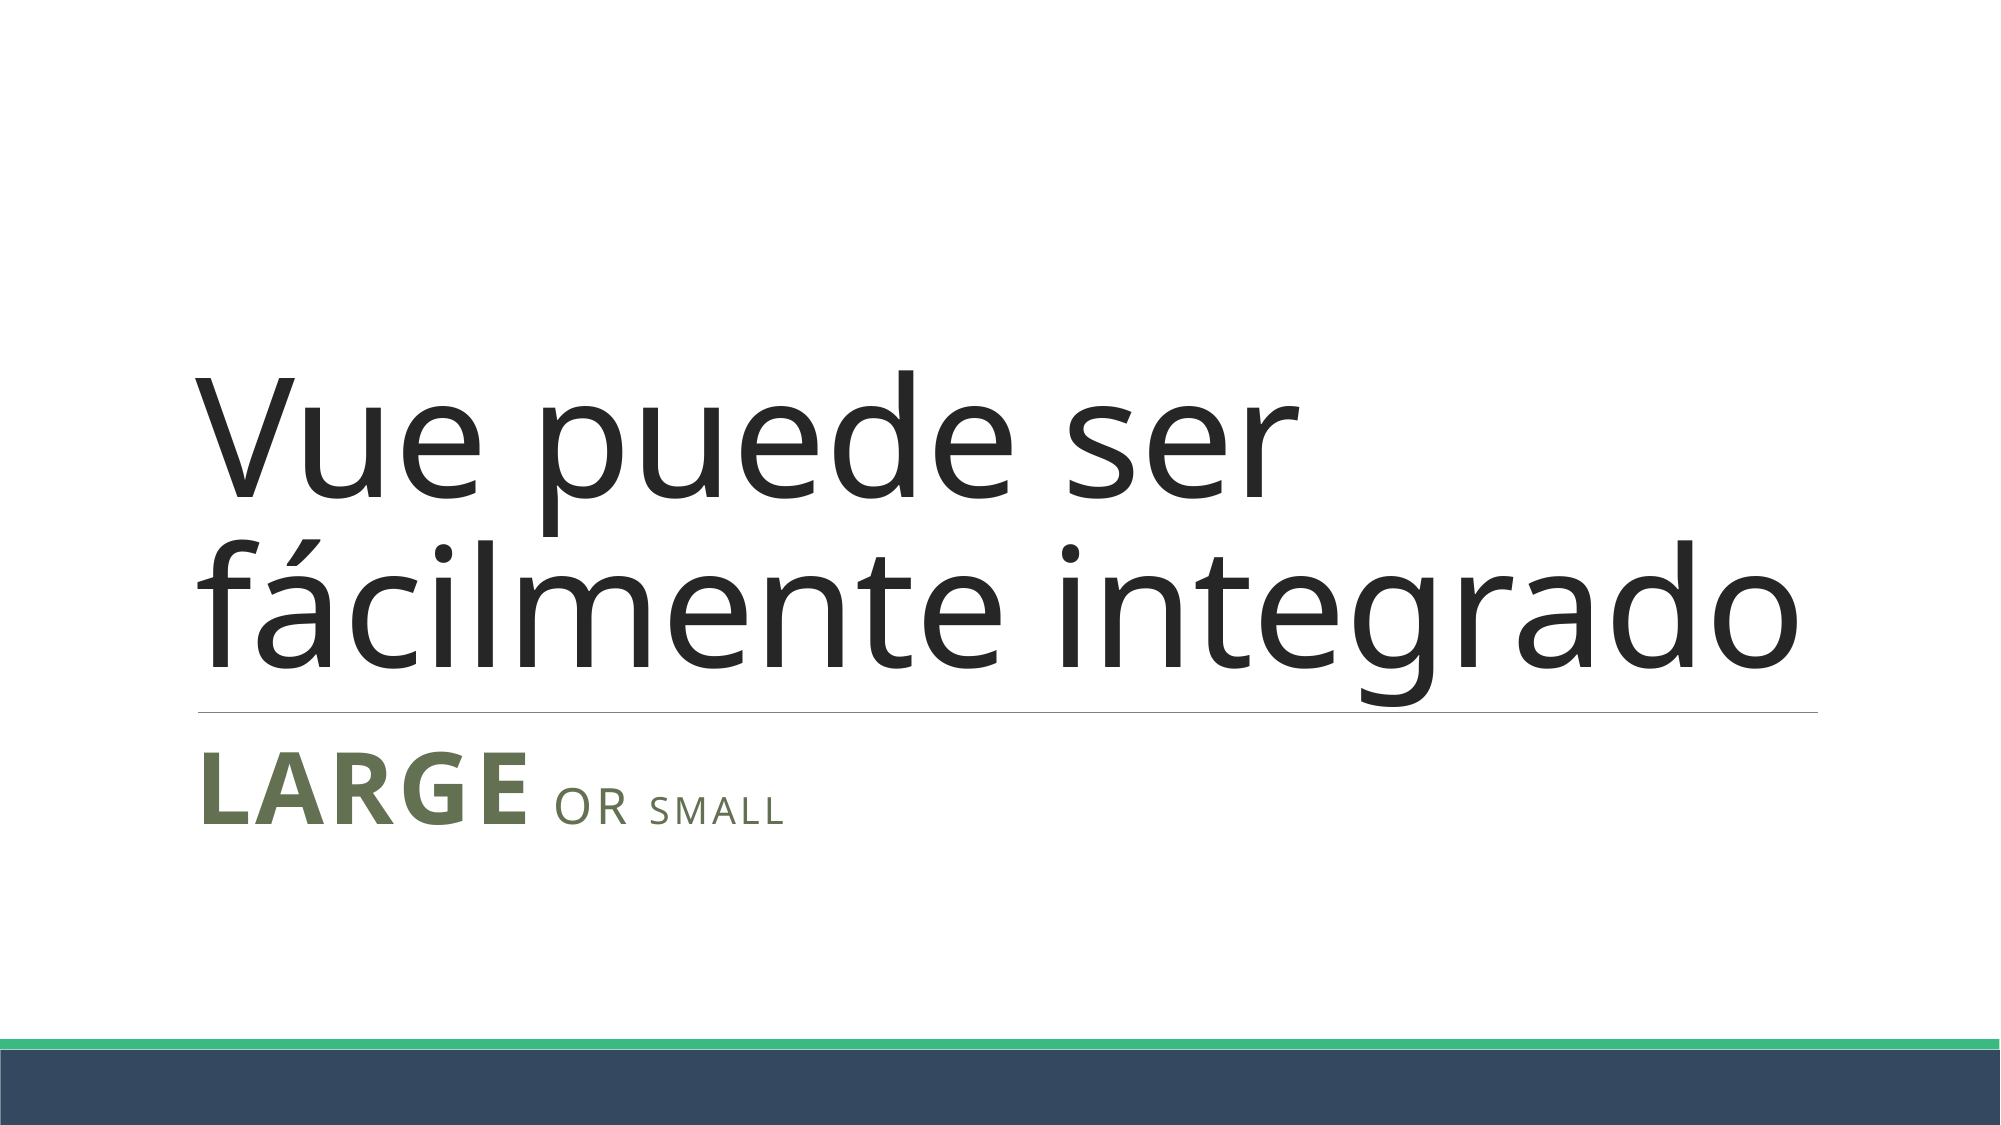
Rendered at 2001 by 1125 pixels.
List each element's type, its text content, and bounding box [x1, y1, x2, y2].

title Vue puede ser fácilmente integrado [180, 124, 1830, 710]
subtitle LARGE or small [180, 730, 1831, 919]
